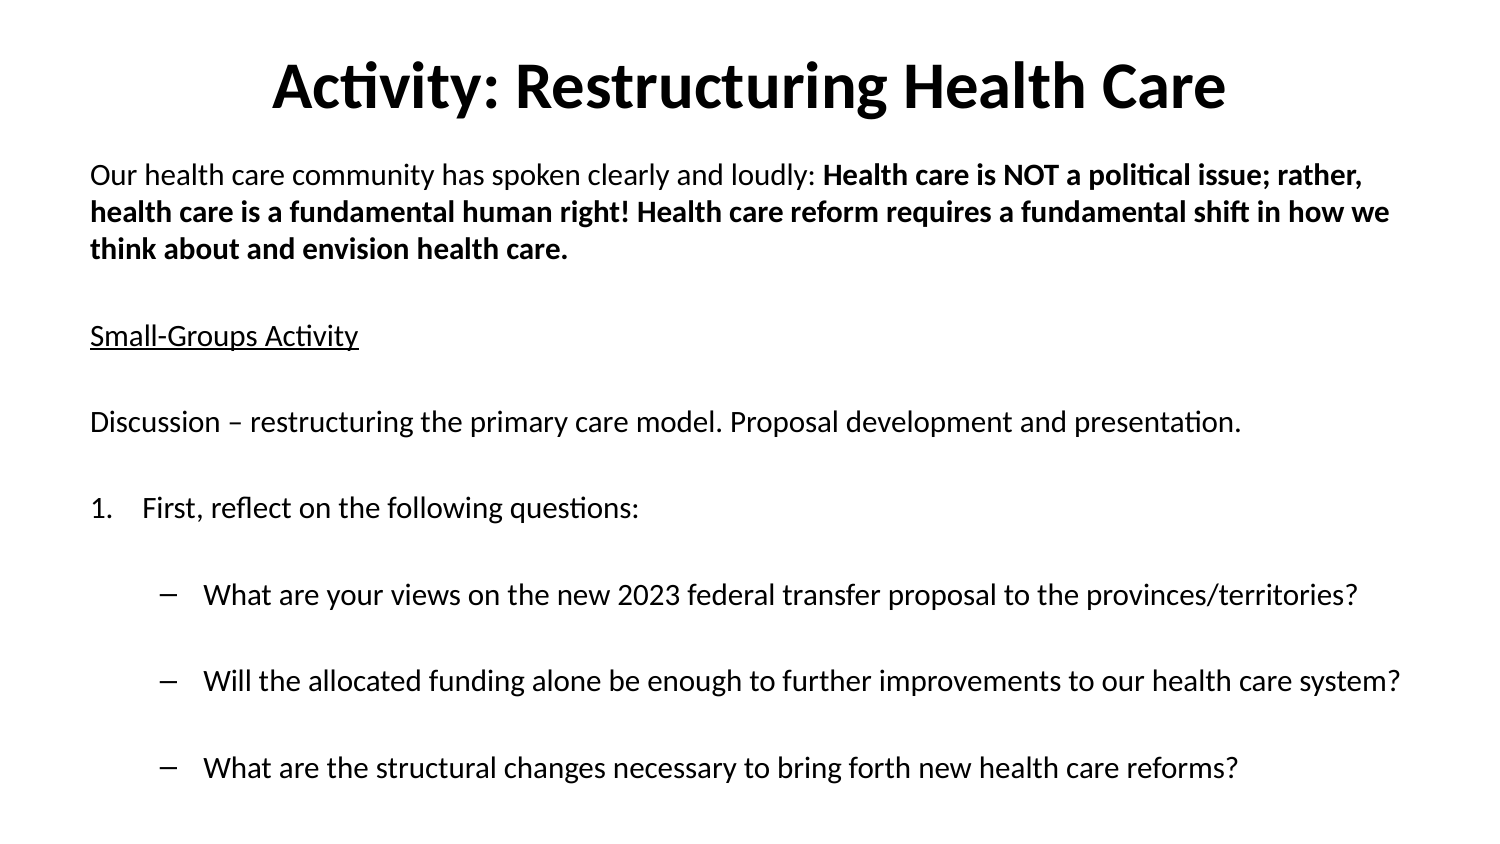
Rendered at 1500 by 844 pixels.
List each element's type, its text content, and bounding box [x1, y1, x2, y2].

list Our health care community has spoken clearly and loudly: Health care is NOT a political issue; rather, health care is a fundamental human right! Health care reform requires a fundamental shift in how we think about and envision health care. Small-Groups Activity Discussion – restructuring the primary care model. Proposal development and presentation. First, reflect on the following questions: What are your views on the new 2023 federal transfer proposal to the provinces/territories? Will the allocated funding alone be enough to further improvements to our health care system? What are the structural changes necessary to bring forth new health care reforms? [75, 147, 1425, 803]
title Activity: Restructuring Health Care [75, 33, 1425, 130]
